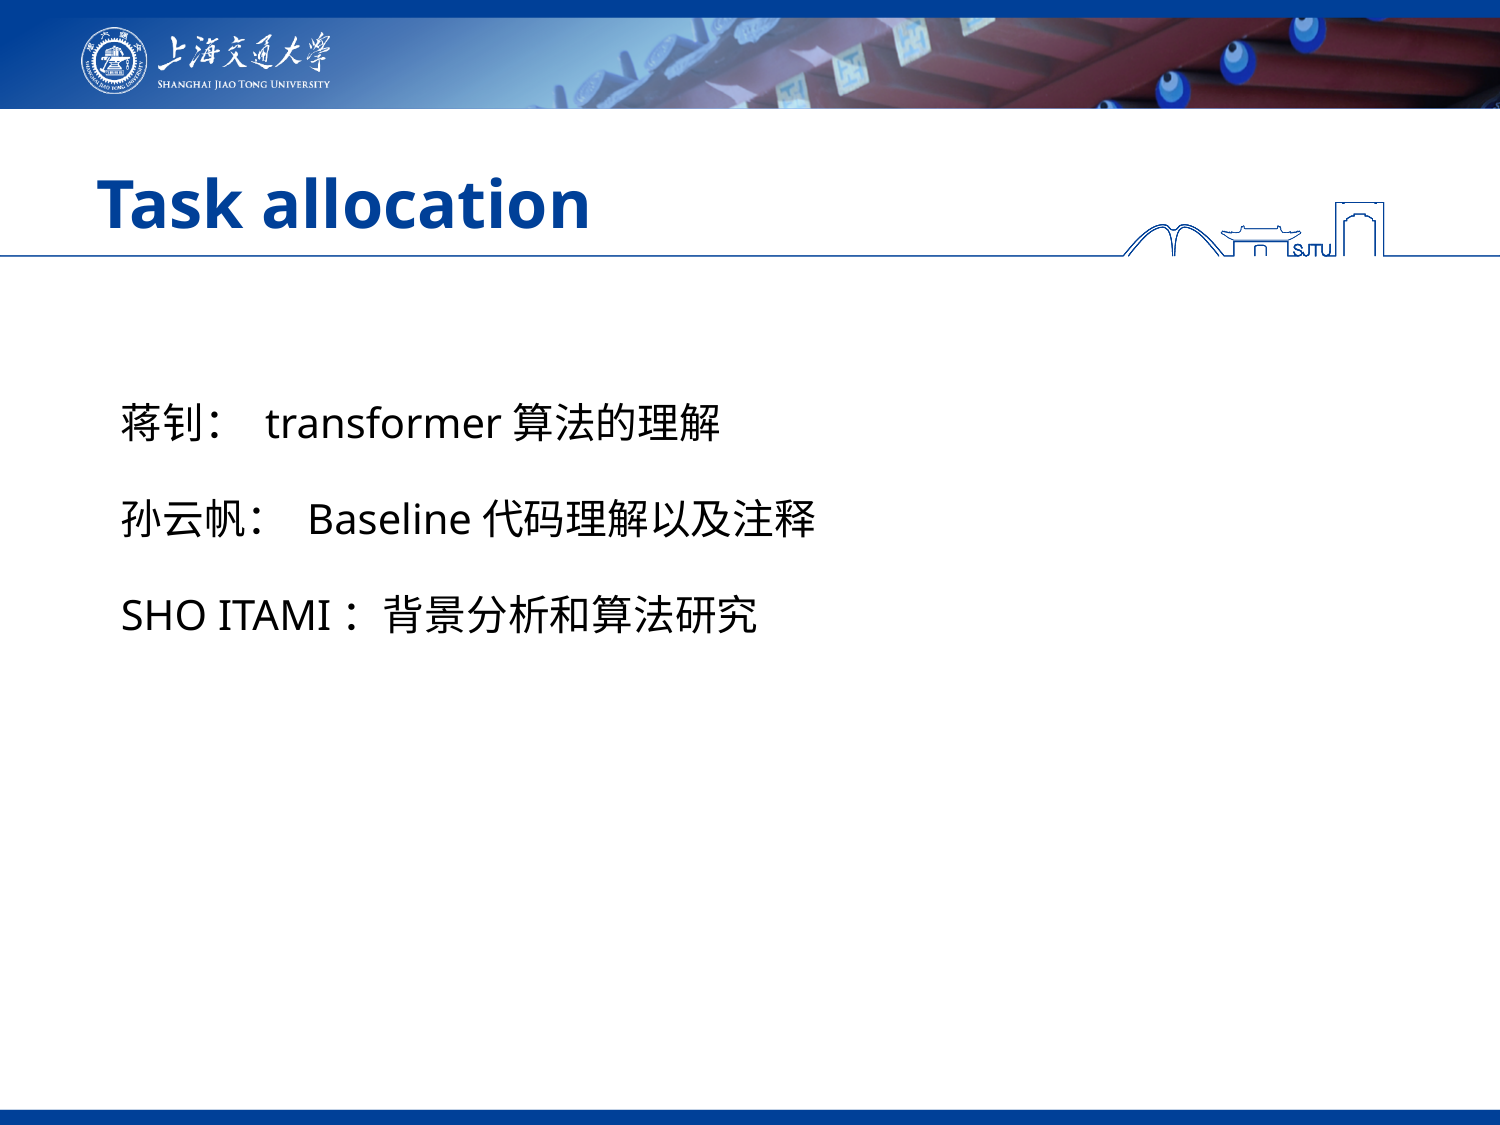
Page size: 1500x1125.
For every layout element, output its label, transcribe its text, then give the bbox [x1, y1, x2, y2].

title Task allocation [81, 159, 1455, 254]
picture [0, 18, 1500, 109]
list 蒋钊： transformer算法的理解 孙云帆： Baseline代码理解以及注释 SHO ITAMI：背景分析和算法研究 [105, 364, 1395, 1125]
